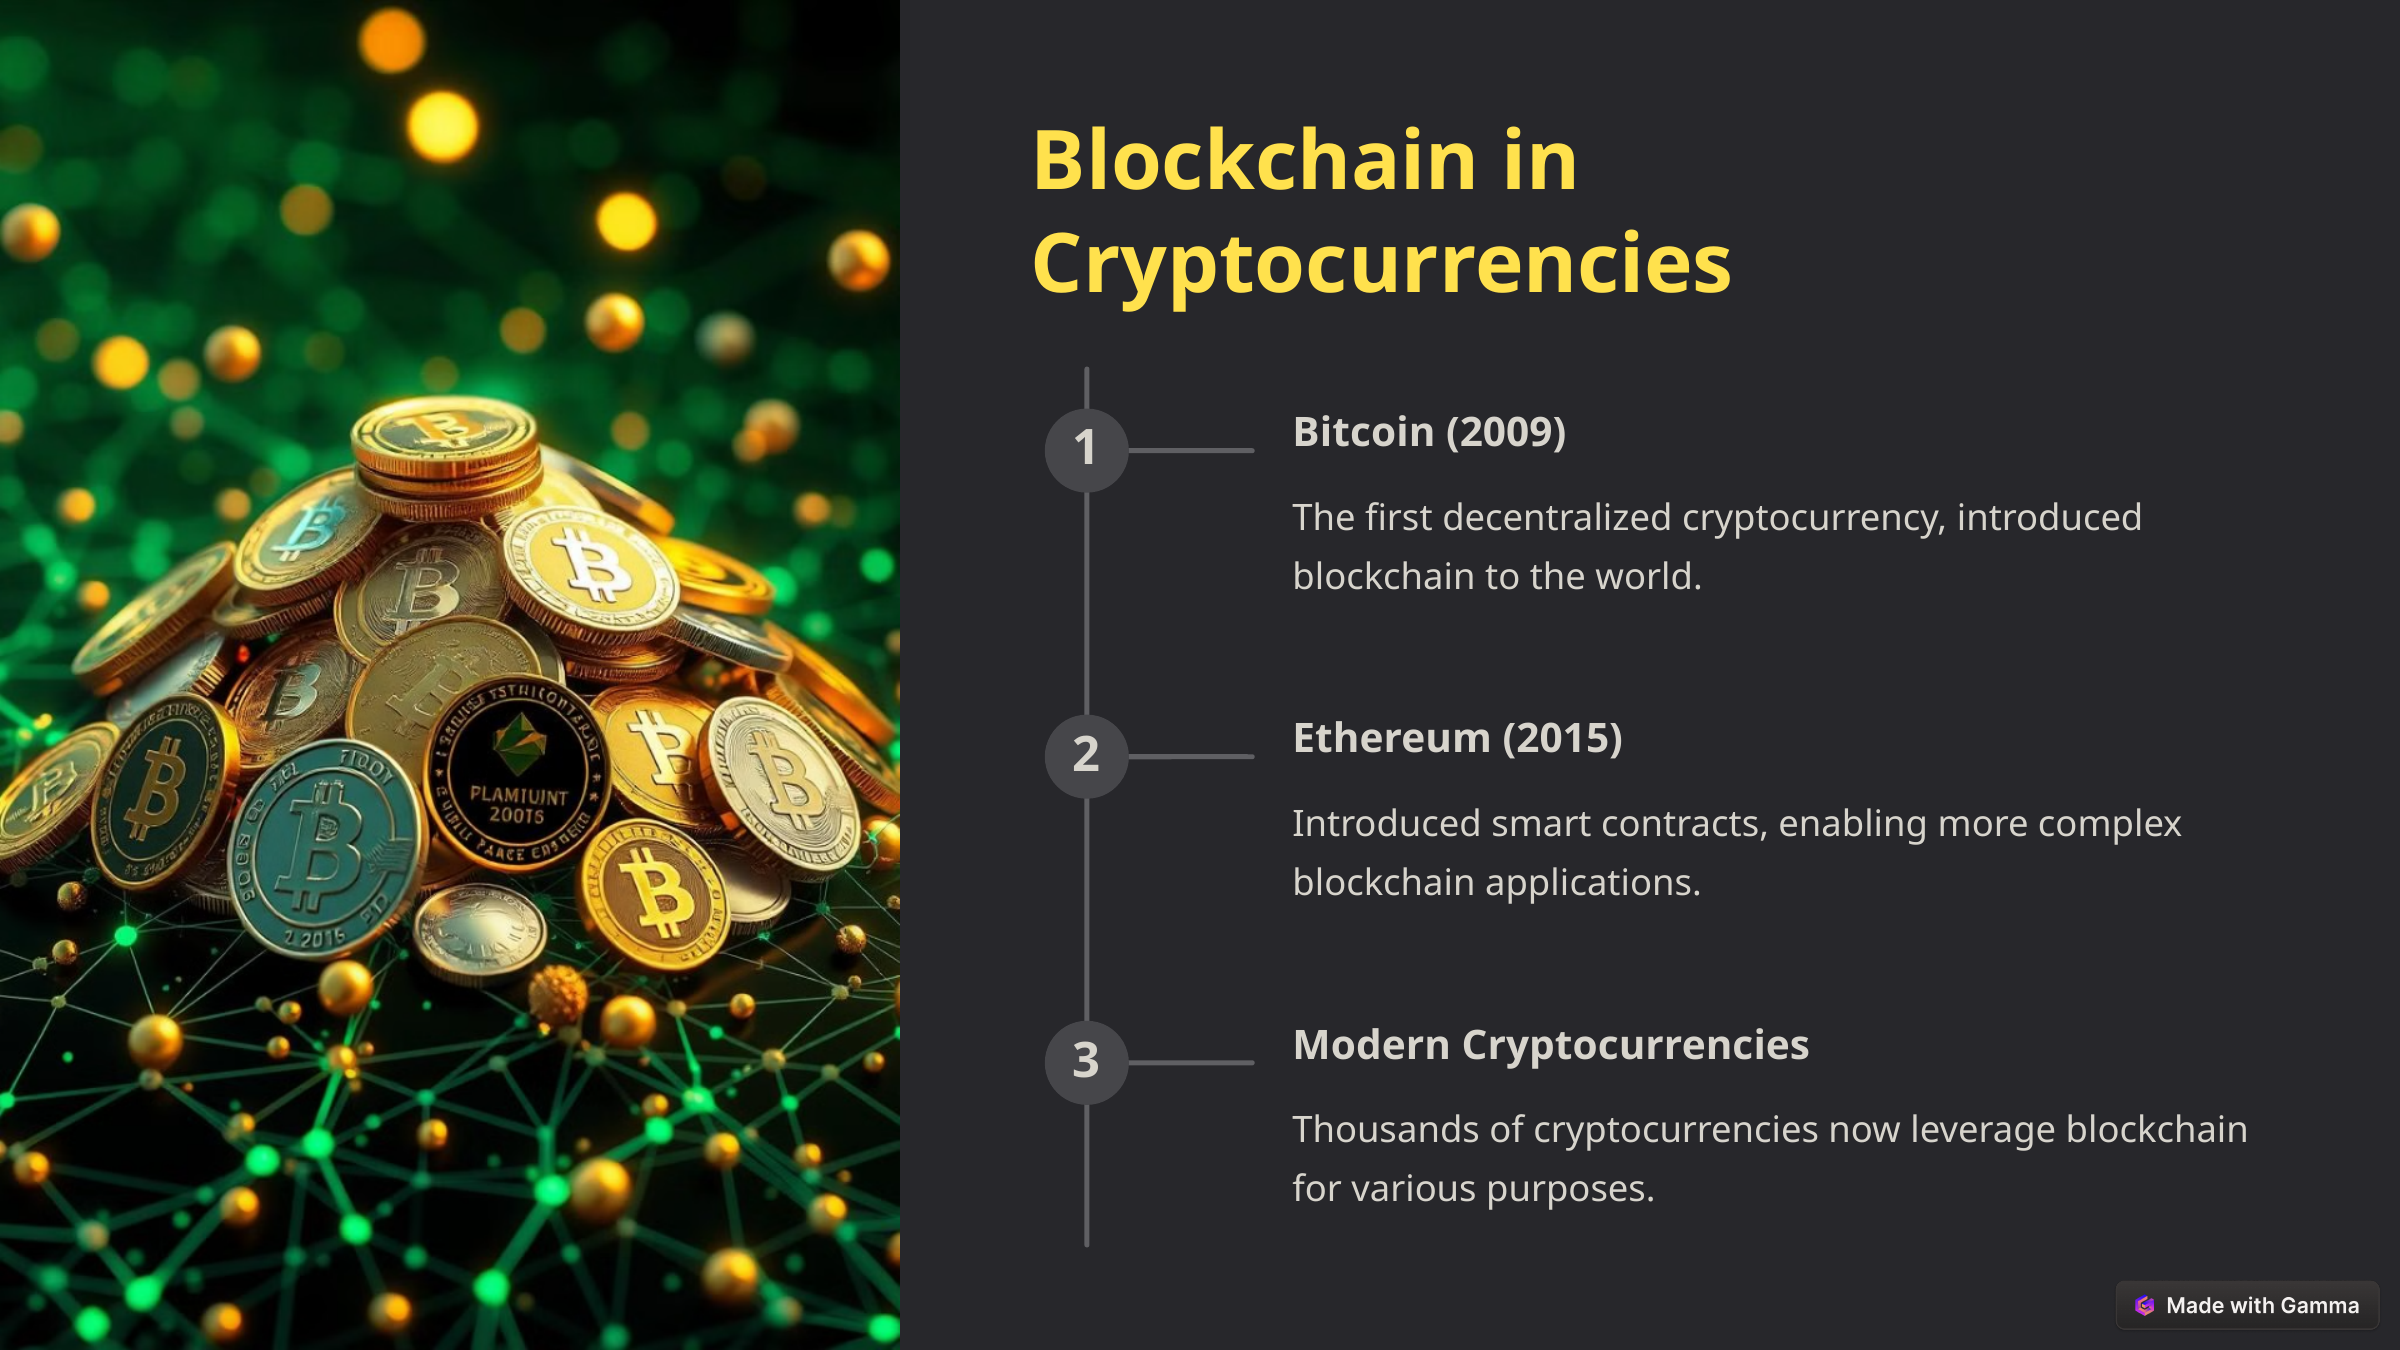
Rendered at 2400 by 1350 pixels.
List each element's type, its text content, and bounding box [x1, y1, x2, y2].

text_box 3 [1071, 1037, 1102, 1088]
text_box 1 [1077, 425, 1097, 476]
text_box [1044, 714, 1129, 799]
text_box [1084, 366, 1090, 408]
picture [2106, 1271, 2389, 1339]
text_box Ethereum (2015) [1292, 710, 1708, 762]
text_box Introduced smart contracts, enabling more complex blockchain applications. [1292, 784, 2270, 904]
text_box [1084, 799, 1090, 1020]
text_box 2 [1072, 731, 1102, 782]
text_box [1129, 448, 1255, 454]
text_box The first decentralized cryptocurrency, introduced blockchain to the world. [1292, 478, 2270, 598]
text_box [1084, 493, 1090, 714]
text_box Thousands of cryptocurrencies now leverage blockchain for various purposes. [1292, 1090, 2270, 1210]
picture [0, 0, 900, 1350]
text_box [1129, 754, 1255, 760]
text_box [1084, 1105, 1090, 1248]
text_box [1129, 1060, 1255, 1066]
text_box [1044, 408, 1129, 493]
text_box Blockchain in Cryptocurrencies [1030, 102, 2270, 311]
text_box [1044, 1020, 1129, 1105]
text_box Modern Cryptocurrencies [1292, 1016, 1858, 1069]
text_box Bitcoin (2009) [1292, 403, 1708, 456]
